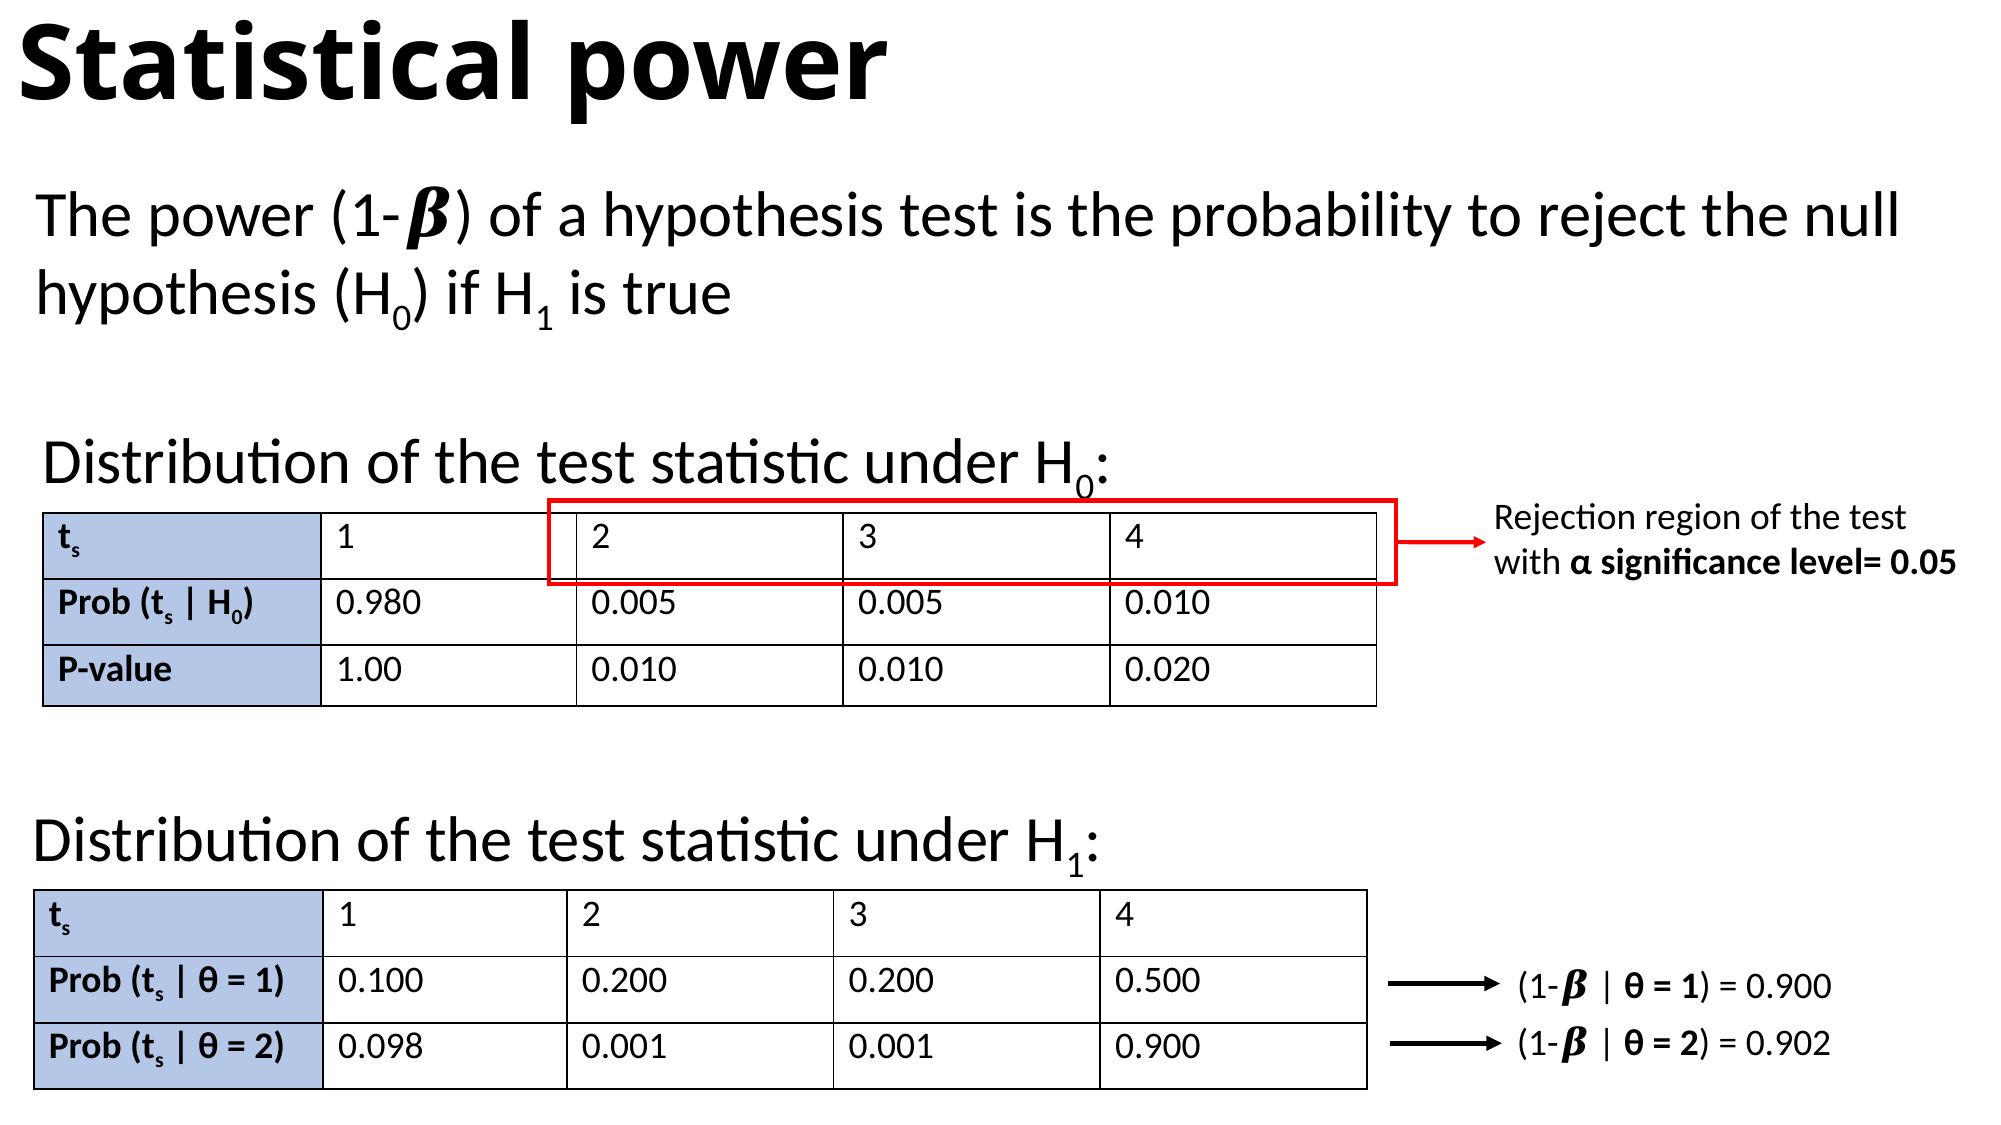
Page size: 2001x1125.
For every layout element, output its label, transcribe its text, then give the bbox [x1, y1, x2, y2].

table_cell 1.00 [322, 646, 576, 705]
table_cell 0.200 [568, 957, 833, 1022]
table_cell 0.020 [1111, 646, 1376, 705]
table_cell Prob (ts | θ = 1) [35, 957, 322, 1022]
table_cell 0.900 [1101, 1024, 1366, 1088]
table_header 2 [568, 893, 833, 956]
table_cell 0.980 [322, 580, 576, 644]
table_cell 0.001 [834, 1024, 1099, 1088]
table_header 1 [322, 514, 548, 578]
text_box [548, 499, 1397, 585]
text_box Distribution of the test statistic under H1: [17, 789, 1149, 893]
table_header ts [35, 893, 322, 956]
table_cell Prob (ts | θ = 2) [35, 1024, 322, 1088]
text_box The power (1-𝜷) of a hypothesis test is the probability to reject the null hypothesis (H0) if H1 is true [20, 164, 1957, 346]
text_box Statistical power [2, 6, 2000, 125]
text_box Distribution of the test statistic under H0: [27, 411, 1159, 515]
table_header 4 [1101, 891, 1366, 956]
text_box Rejection region of the test with α significance level= 0.05 [1479, 484, 1977, 590]
table_cell 0.010 [1111, 585, 1376, 644]
table_header 1 [324, 893, 566, 956]
text_box (1-𝜷 | θ = 1) = 0.900 [1502, 953, 1863, 1013]
table_cell 0.005 [577, 585, 842, 644]
table_cell Prob (ts | H0) [44, 580, 320, 644]
table_cell 0.010 [577, 646, 842, 705]
text_box (1-𝜷 | θ = 2) = 0.902 [1502, 1010, 1862, 1071]
table_header ts [44, 514, 320, 578]
table_cell 0.098 [324, 1024, 566, 1088]
table_cell 0.500 [1101, 957, 1366, 1022]
table_cell 0.200 [834, 957, 1099, 1022]
table_cell 0.001 [568, 1024, 833, 1088]
table_cell 0.010 [844, 646, 1109, 705]
table_cell 0.100 [324, 957, 566, 1022]
table_header 3 [834, 893, 1099, 956]
table_cell 0.005 [844, 585, 1109, 644]
table_cell P-value [44, 646, 320, 705]
